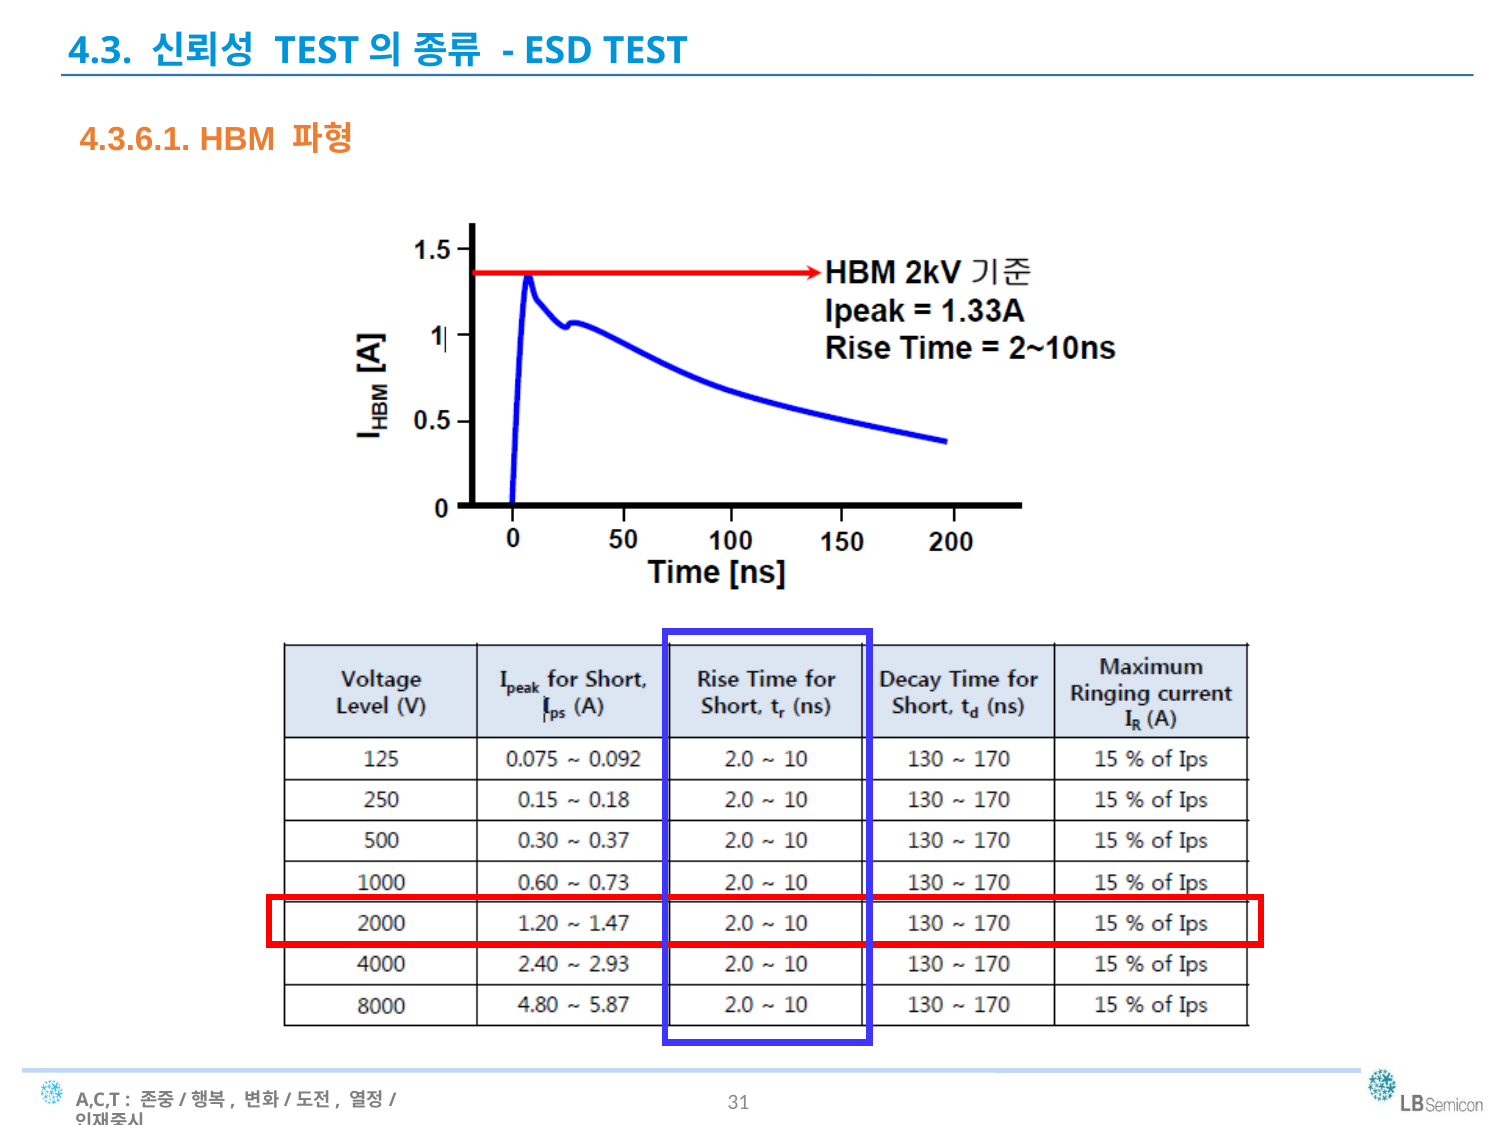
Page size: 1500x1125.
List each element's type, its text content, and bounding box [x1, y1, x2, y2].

slide_number 31 [705, 1070, 765, 1125]
text_box 4.3. 신뢰성 TEST의 종류 - ESD TEST [53, 19, 798, 79]
picture [1361, 1063, 1489, 1120]
picture [336, 204, 1140, 610]
text_box 4.3.6.1. HBM 파형 [64, 89, 1400, 270]
text_box [664, 631, 871, 635]
picture [248, 635, 1270, 1047]
